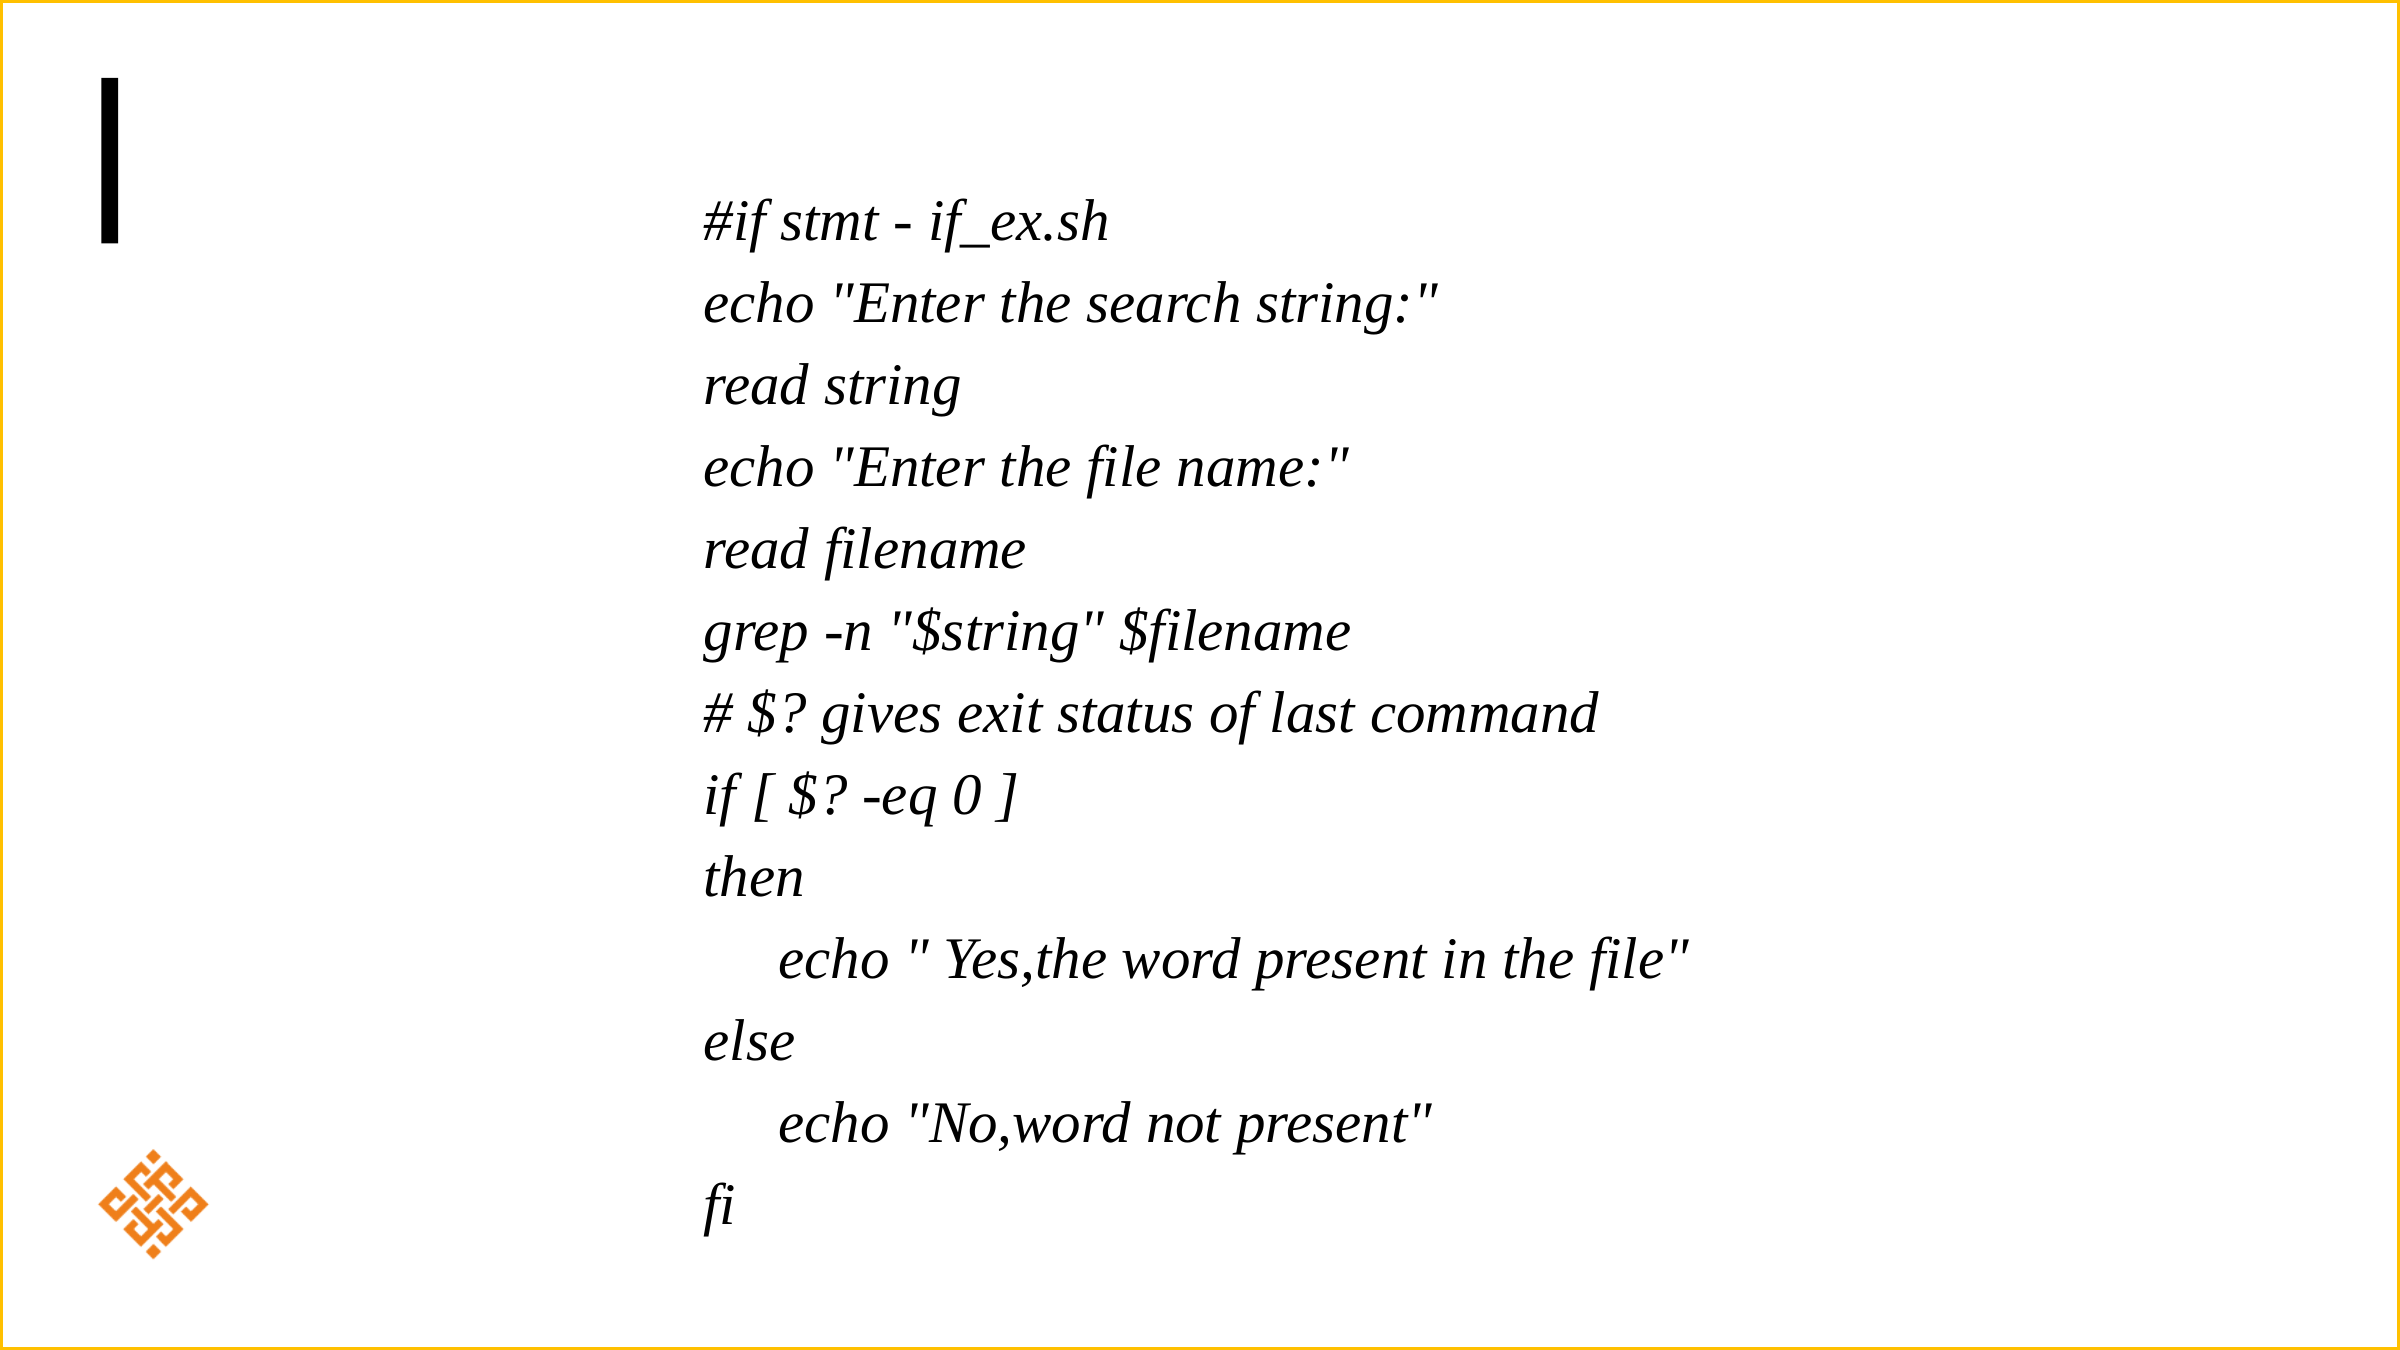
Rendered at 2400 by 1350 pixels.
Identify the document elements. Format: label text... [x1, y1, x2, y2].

text_box #if stmt - if_ex.sh echo "Enter the search string:" read string echo "Enter the file name:" read filename grep -n "$string" $filename # $? gives exit status of last command if [ $? -eq 0 ] then echo " Yes,the word present in the file" else echo "No,word not present" fi [687, 162, 1872, 1245]
picture [75, 1058, 235, 1350]
